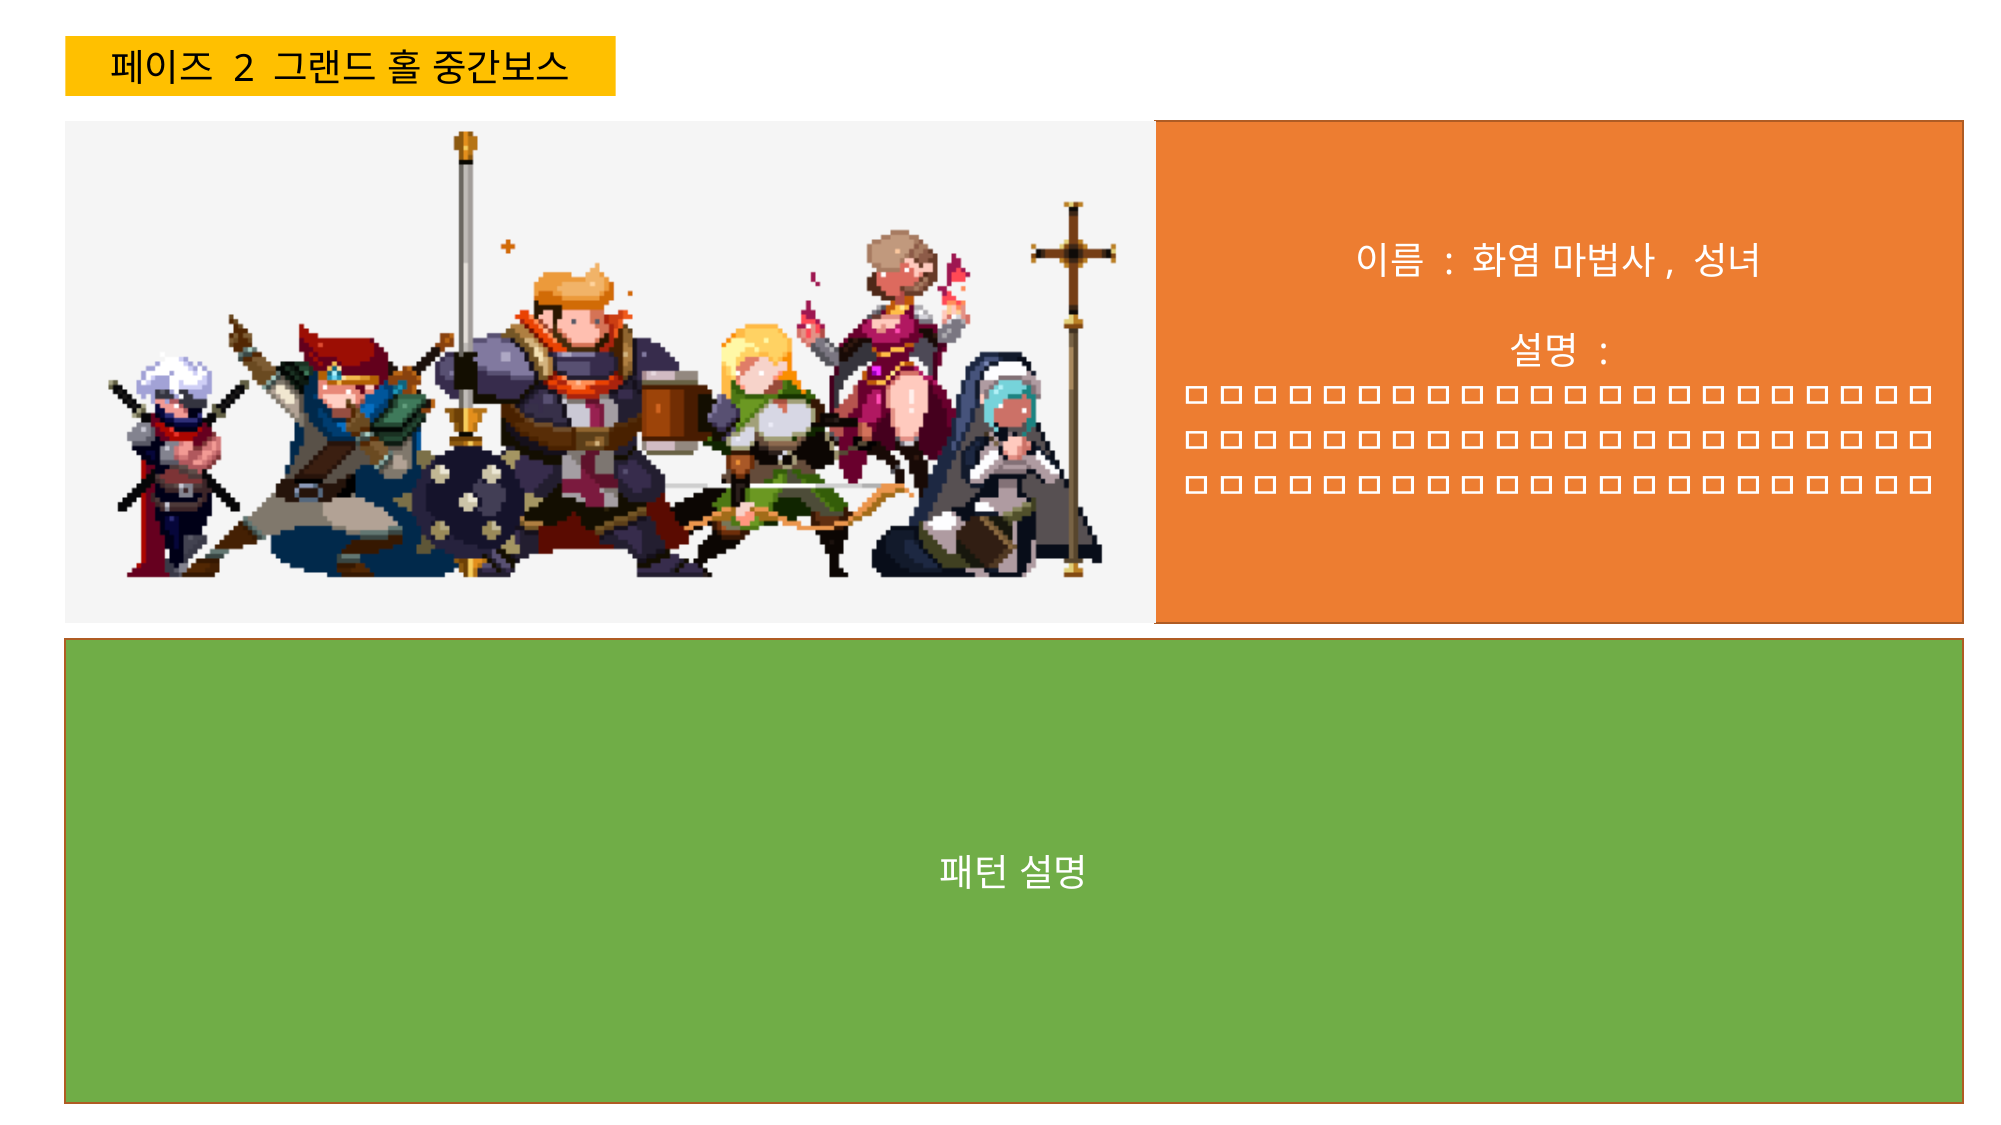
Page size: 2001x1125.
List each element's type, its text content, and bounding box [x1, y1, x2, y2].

text_box 패턴 설명 [64, 638, 1964, 1104]
text_box 이름 : 화염 마법사, 성녀 설명 : ㅁㅁㅁㅁㅁㅁㅁㅁㅁㅁㅁㅁㅁㅁㅁㅁㅁㅁㅁㅁㅁㅁㅁㅁㅁㅁㅁㅁㅁㅁㅁㅁㅁㅁㅁㅁㅁㅁㅁㅁㅁㅁㅁㅁㅁㅁㅁㅁㅁㅁㅁㅁㅁㅁㅁㅁㅁㅁㅁㅁㅁㅁㅁㅁㅁㅁ [1154, 120, 1964, 624]
text_box 페이즈 2 그랜드 홀 중간보스 [65, 36, 616, 96]
picture [65, 121, 1156, 623]
